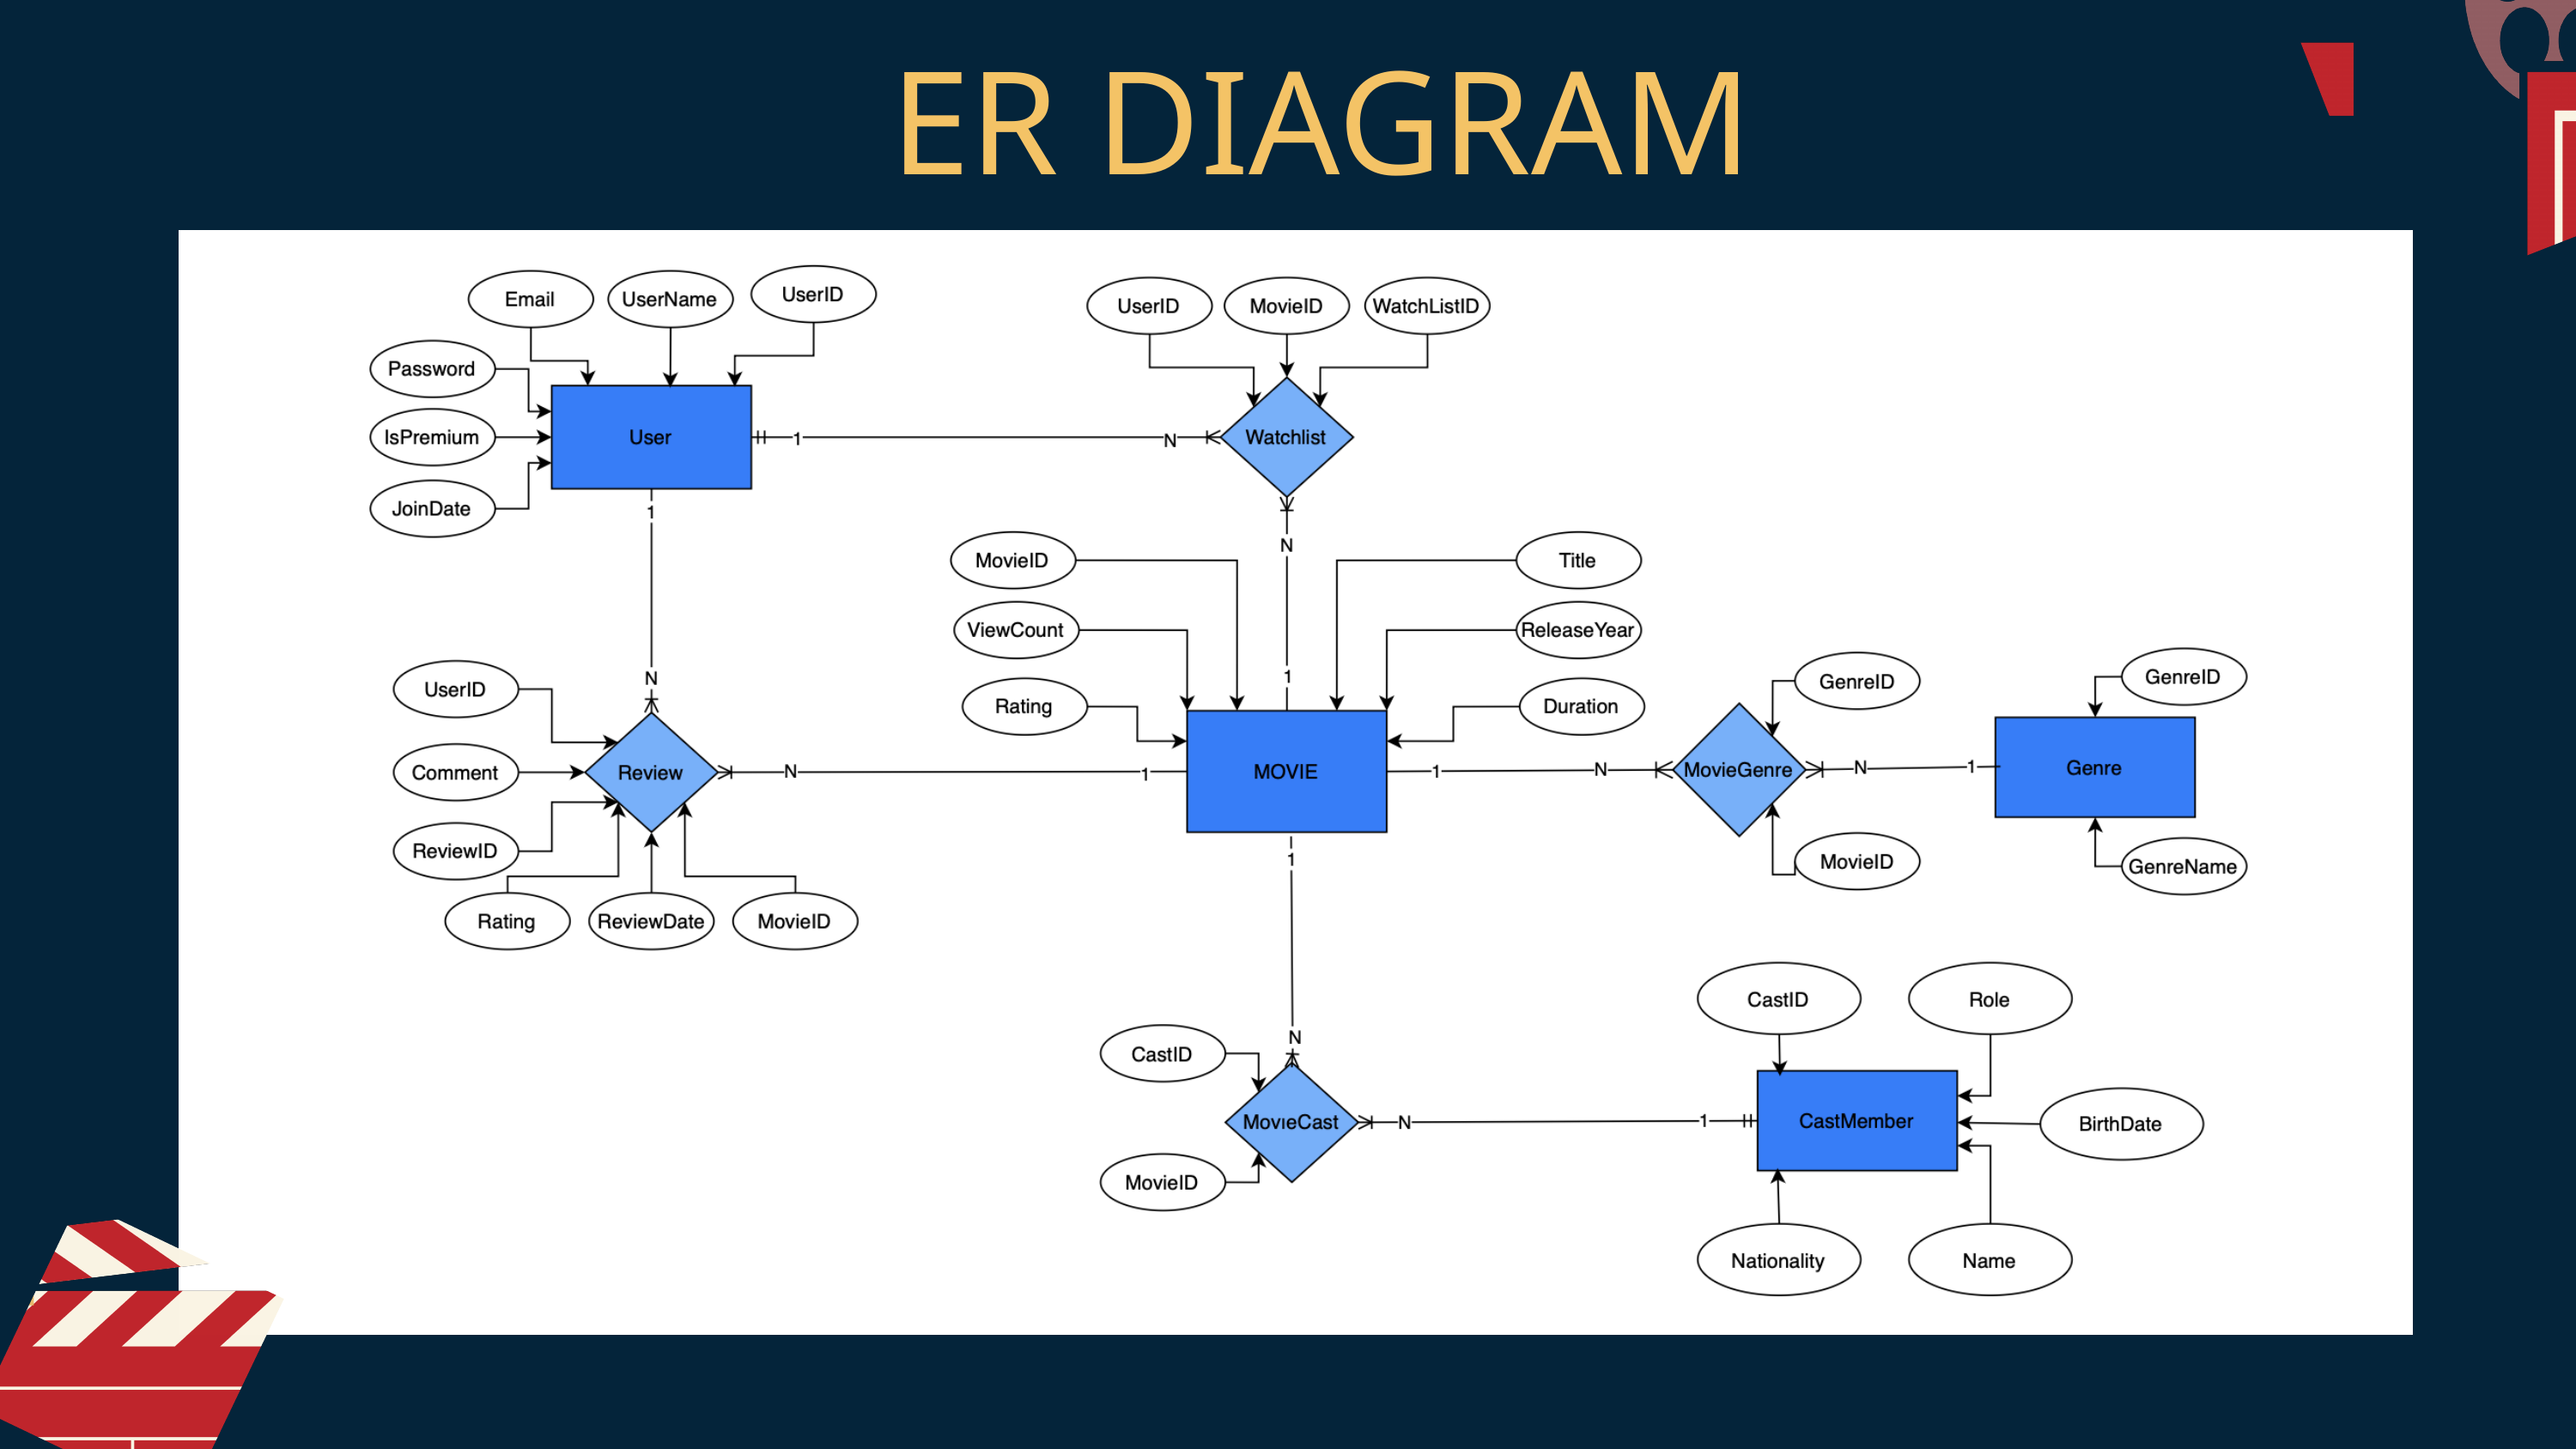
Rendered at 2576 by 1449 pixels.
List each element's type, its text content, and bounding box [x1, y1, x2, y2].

text_box [0, 1200, 263, 1449]
text_box ER DIAGRAM [179, 50, 2363, 203]
text_box [2300, 0, 2576, 298]
picture [178, 230, 2414, 1335]
